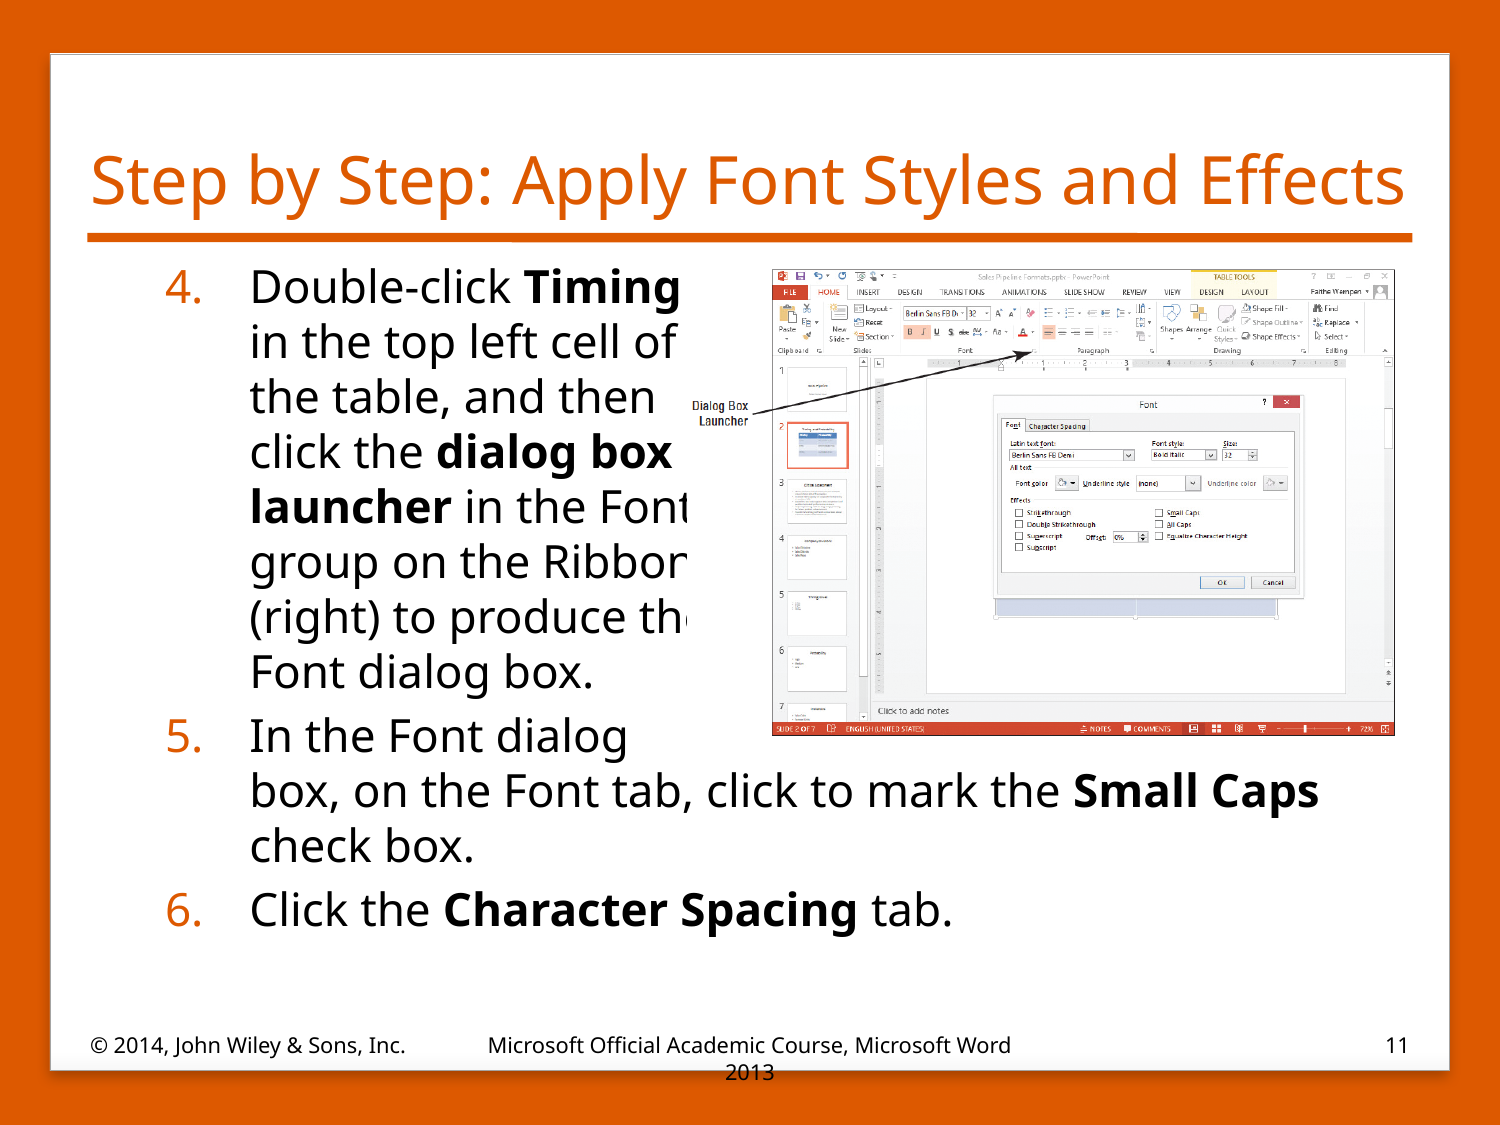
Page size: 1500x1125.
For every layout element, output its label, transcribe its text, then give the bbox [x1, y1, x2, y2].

slide_number © 2014, John Wiley & Sons, Inc. [74, 1024, 426, 1103]
list Double-click Timing in the top left cell of the table, and then click the dialog box launcher in the Font group on the Ribbon (right) to produce the Font dialog box. In the Font dialog box, on the Font tab, click to mark the Small Caps check box. Click the Character Spacing tab. [75, 249, 1425, 1063]
footer Microsoft Official Academic Course, Microsoft Word 2013 [449, 1024, 1051, 1103]
title Step by Step: Apply Font Styles and Effects [74, 74, 1426, 226]
picture [687, 262, 1400, 740]
slide_number 11 [1074, 1024, 1426, 1103]
